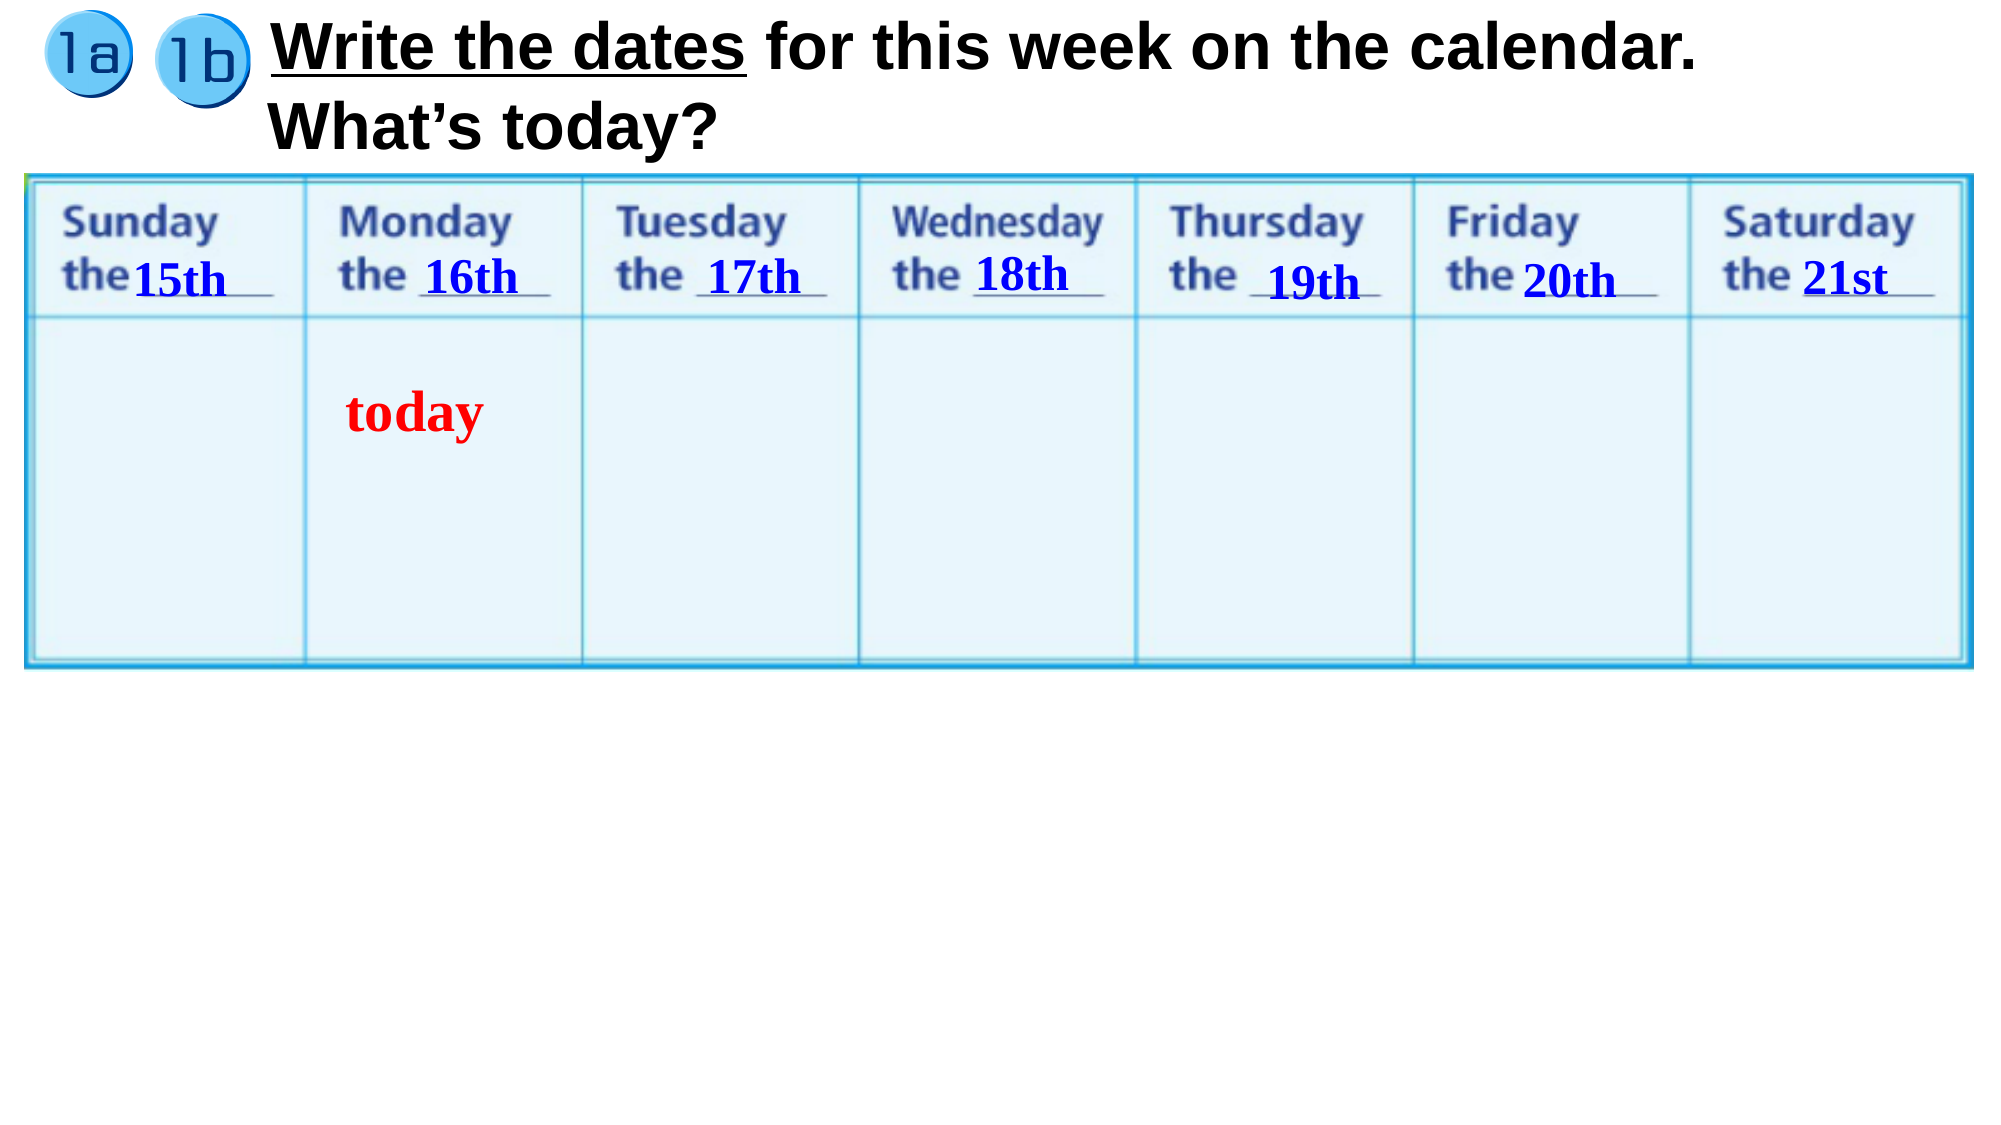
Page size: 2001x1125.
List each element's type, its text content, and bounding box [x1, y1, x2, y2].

picture [38, 4, 138, 104]
text_box Write the dates for this week on the calendar. [255, 0, 1783, 91]
picture [24, 173, 1974, 673]
picture [149, 7, 257, 115]
text_box What’s today? [253, 75, 1780, 170]
